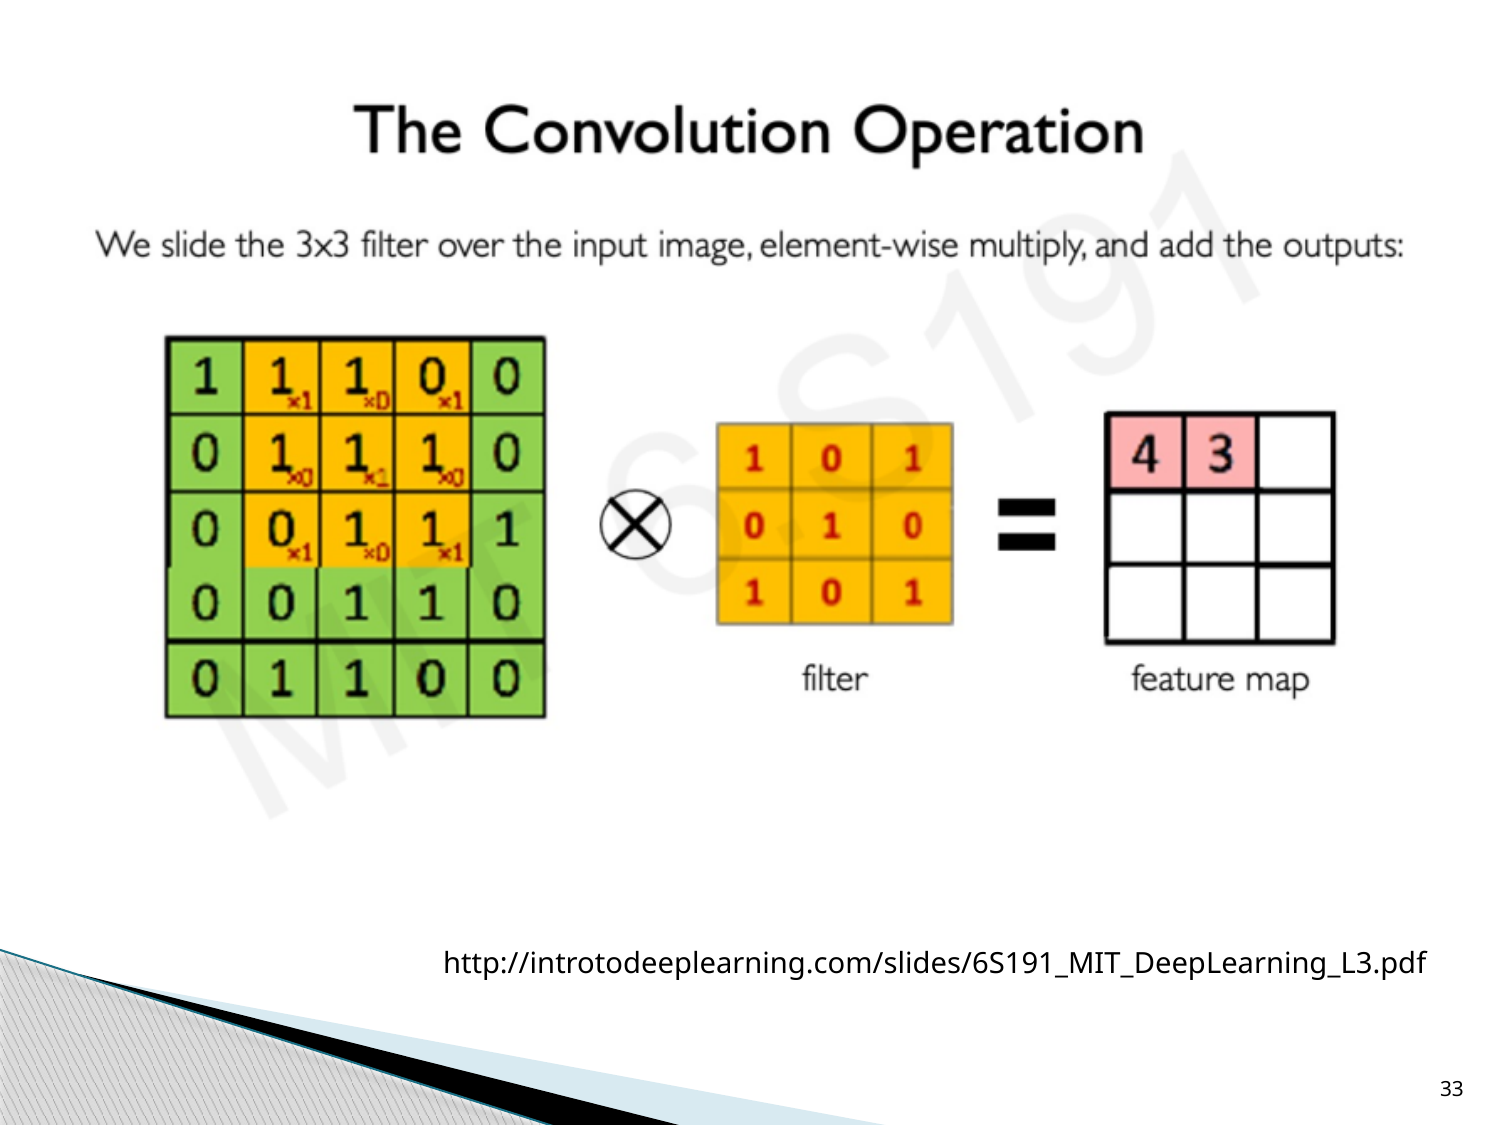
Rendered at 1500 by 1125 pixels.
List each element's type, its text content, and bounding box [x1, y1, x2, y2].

picture [37, 62, 1467, 826]
slide_number 33 [1418, 1051, 1479, 1112]
text_box http://introtodeeplearning.com/slides/6S191_MIT_DeepLearning_L3.pdf [428, 937, 1443, 988]
